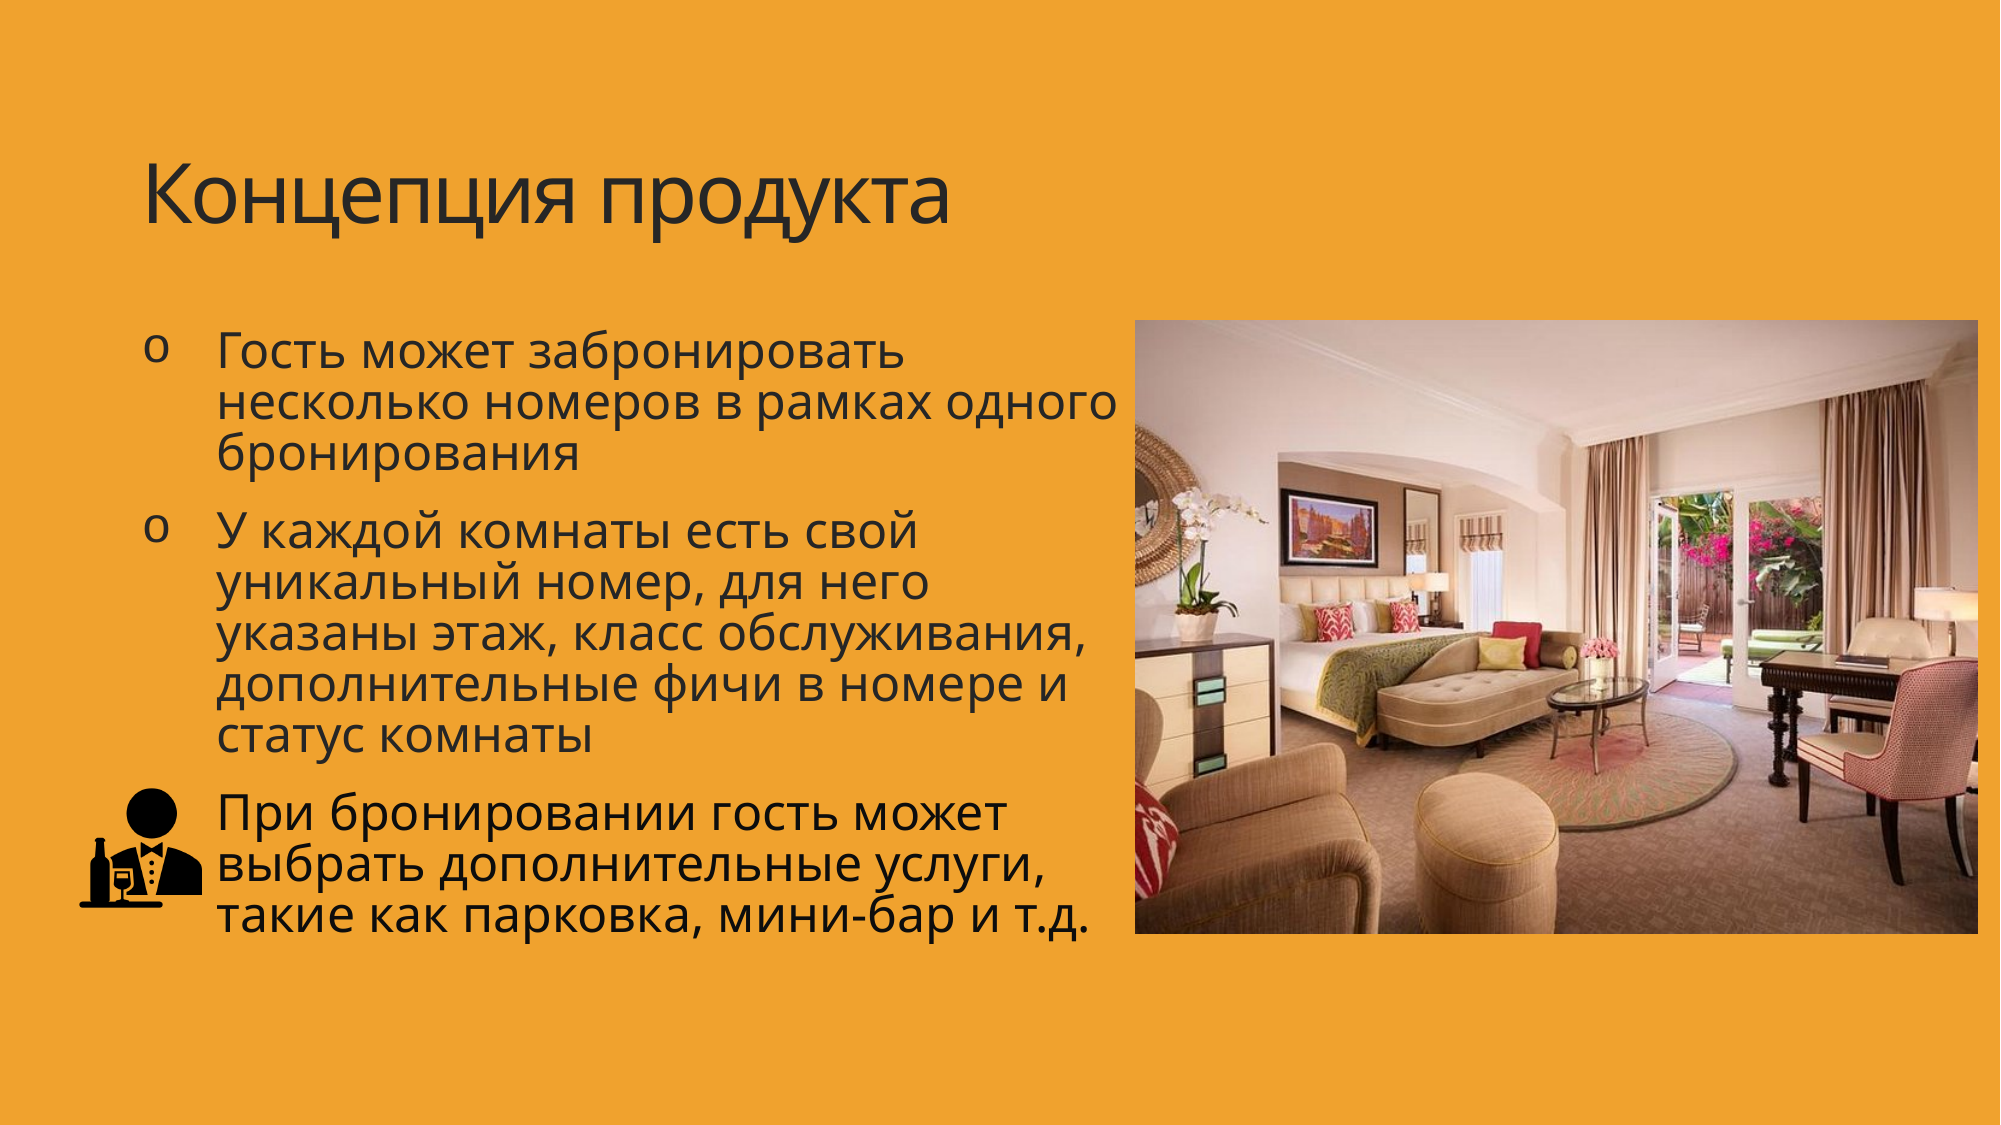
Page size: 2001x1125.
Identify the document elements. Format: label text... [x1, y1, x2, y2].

title Концепция продукта [126, 79, 1896, 248]
subtitle Гость может забронировать несколько номеров в рамках одного бронирования У каждой комнаты есть свой уникальный номер, для него указаны этаж, класс обслуживания, дополнительные фичи в номере и статус комнаты При бронировании гость может выбрать дополнительные услуги, такие как парковка, мини-бар и т.д. [126, 320, 1136, 1046]
picture [76, 766, 228, 917]
picture [1135, 320, 1978, 934]
